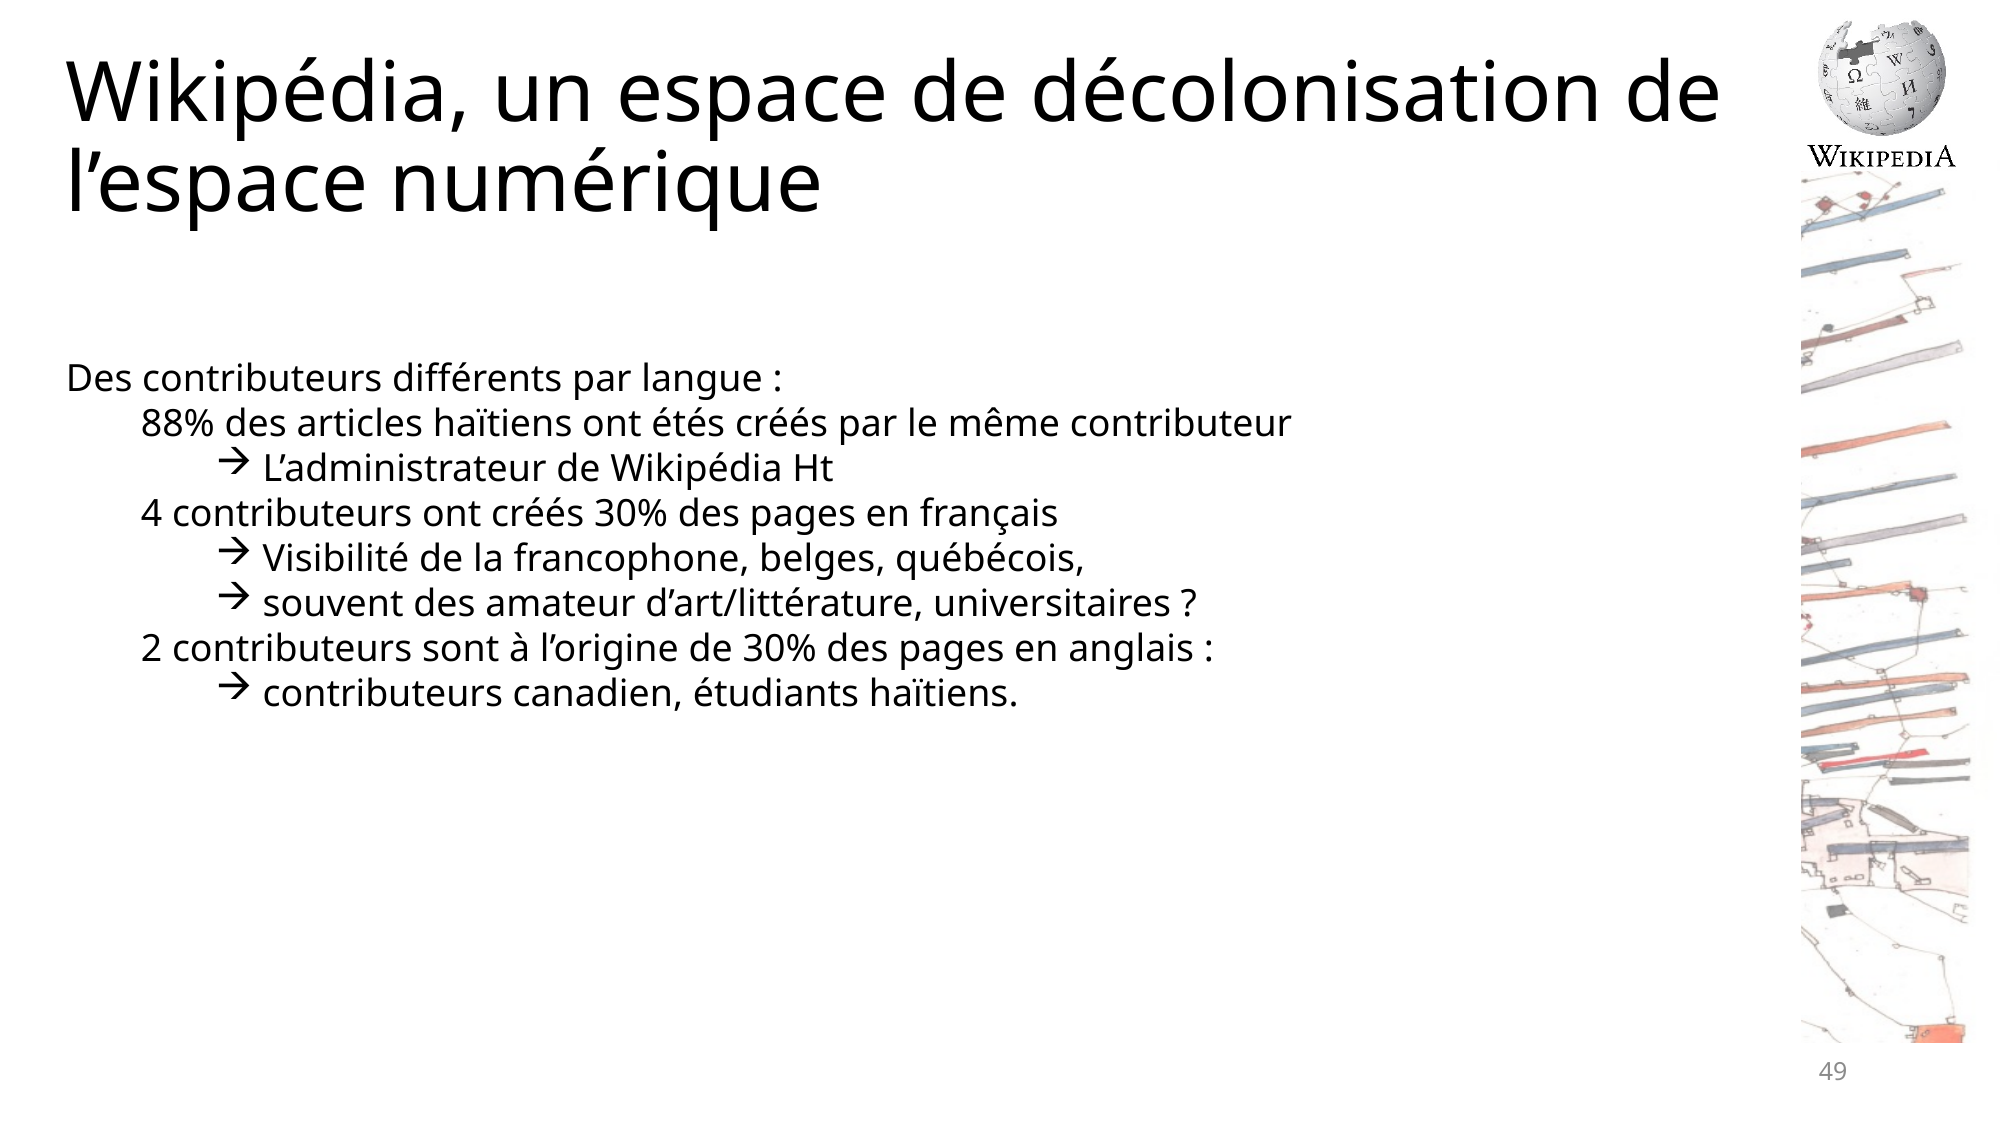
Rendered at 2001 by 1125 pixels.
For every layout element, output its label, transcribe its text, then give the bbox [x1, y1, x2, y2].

text_box Des contributeurs différents par langue : 88% des articles haïtiens ont étés créés par le même contributeur L’administrateur de Wikipédia Ht 4 contributeurs ont créés 30% des pages en français Visibilité de la francophone, belges, québécois, souvent des amateur d’art/littérature, universitaires ? 2 contributeurs sont à l’origine de 30% des pages en anglais : contributeurs canadien, étudiants haïtiens. [51, 301, 1801, 766]
text_box [853, 532, 884, 593]
text_box Wikipédia, un espace de décolonisation de l’espace numérique [51, 42, 1763, 226]
slide_number 49 [1412, 1042, 1863, 1103]
picture [1797, 12, 2000, 1043]
